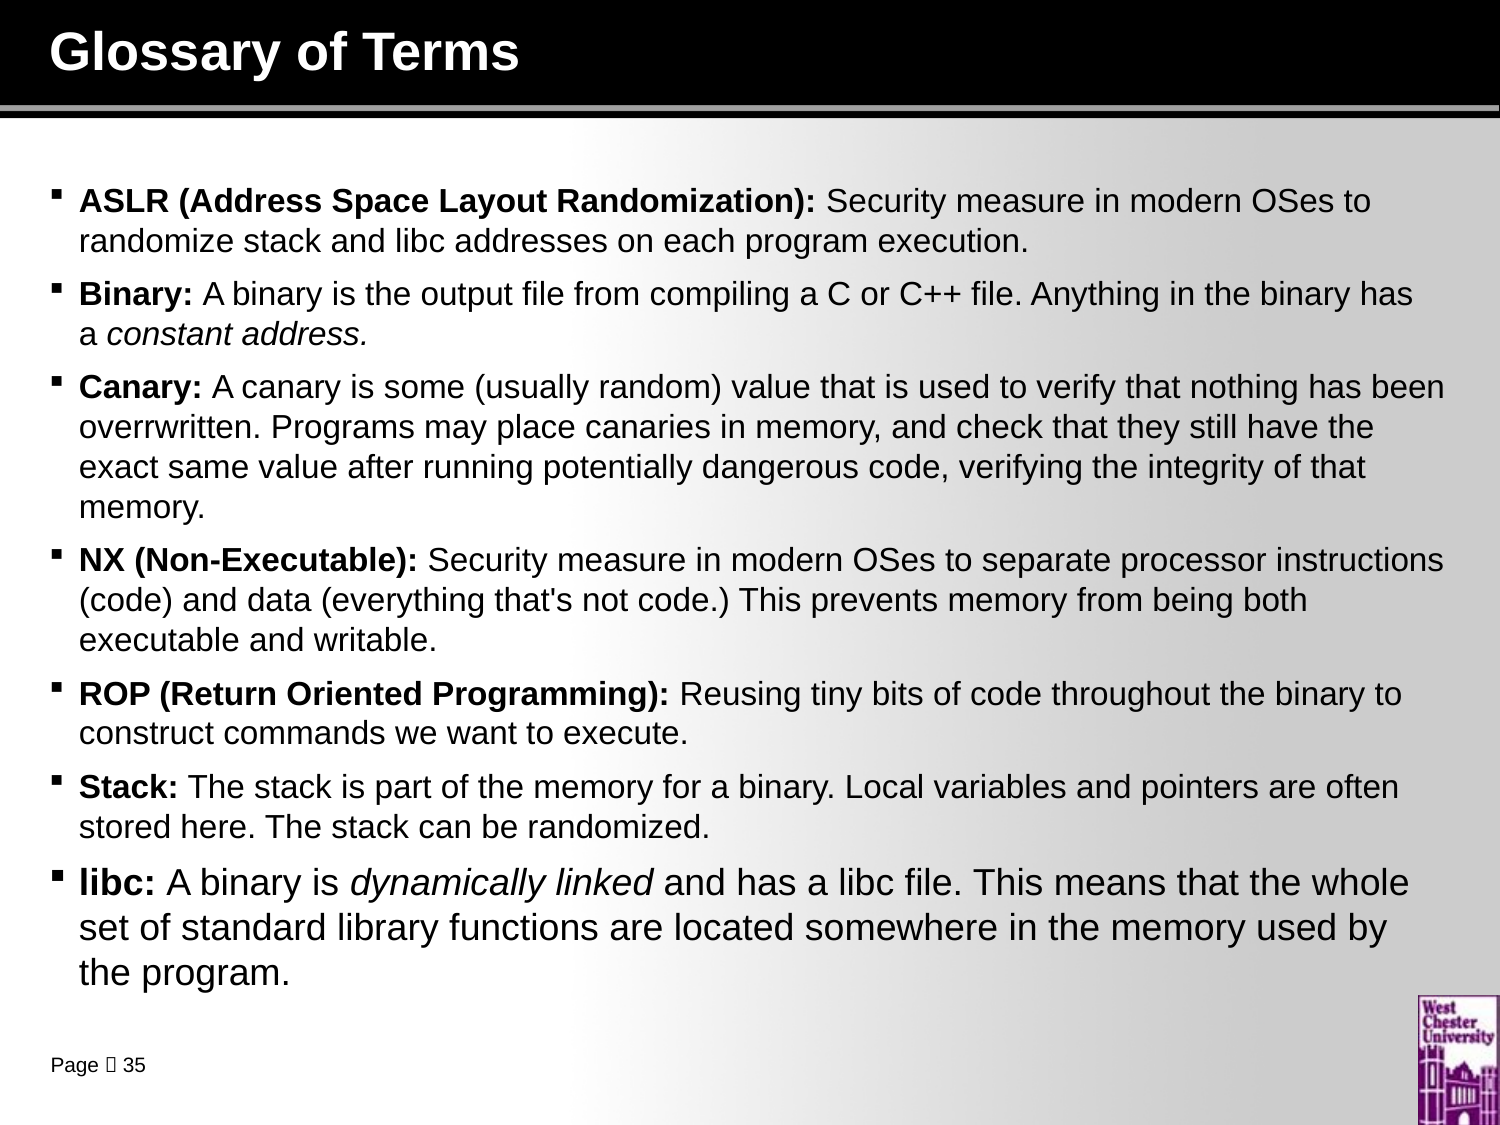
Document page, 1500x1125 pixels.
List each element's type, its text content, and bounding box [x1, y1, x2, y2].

picture [0, 0, 1500, 1125]
title Glossary of Terms [49, 16, 1447, 123]
list ASLR (Address Space Layout Randomization): Security measure in modern OSes to randomize stack and libc addresses on each program execution. Binary: A binary is the output file from compiling a C or C++ file. Anything in the binary has a constant address. Canary: A canary is some (usually random) value that is used to verify that nothing has been overrwritten. Programs may place canaries in memory, and check that they still have the exact same value after running potentially dangerous code, verifying the integrity of that memory. NX (Non-Executable): Security measure in modern OSes to separate processor instructions (code) and data (everything that's not code.) This prevents memory from being both executable and writable. ROP (Return Oriented Programming): Reusing tiny bits of code throughout the binary to construct commands we want to execute. Stack: The stack is part of the memory for a binary. Local variables and pointers are often stored here. The stack can be randomized. libc: A binary is dynamically linked and has a libc file. This means that the whole set of standard library functions are located somewhere in the memory used by the program. [49, 179, 1448, 887]
